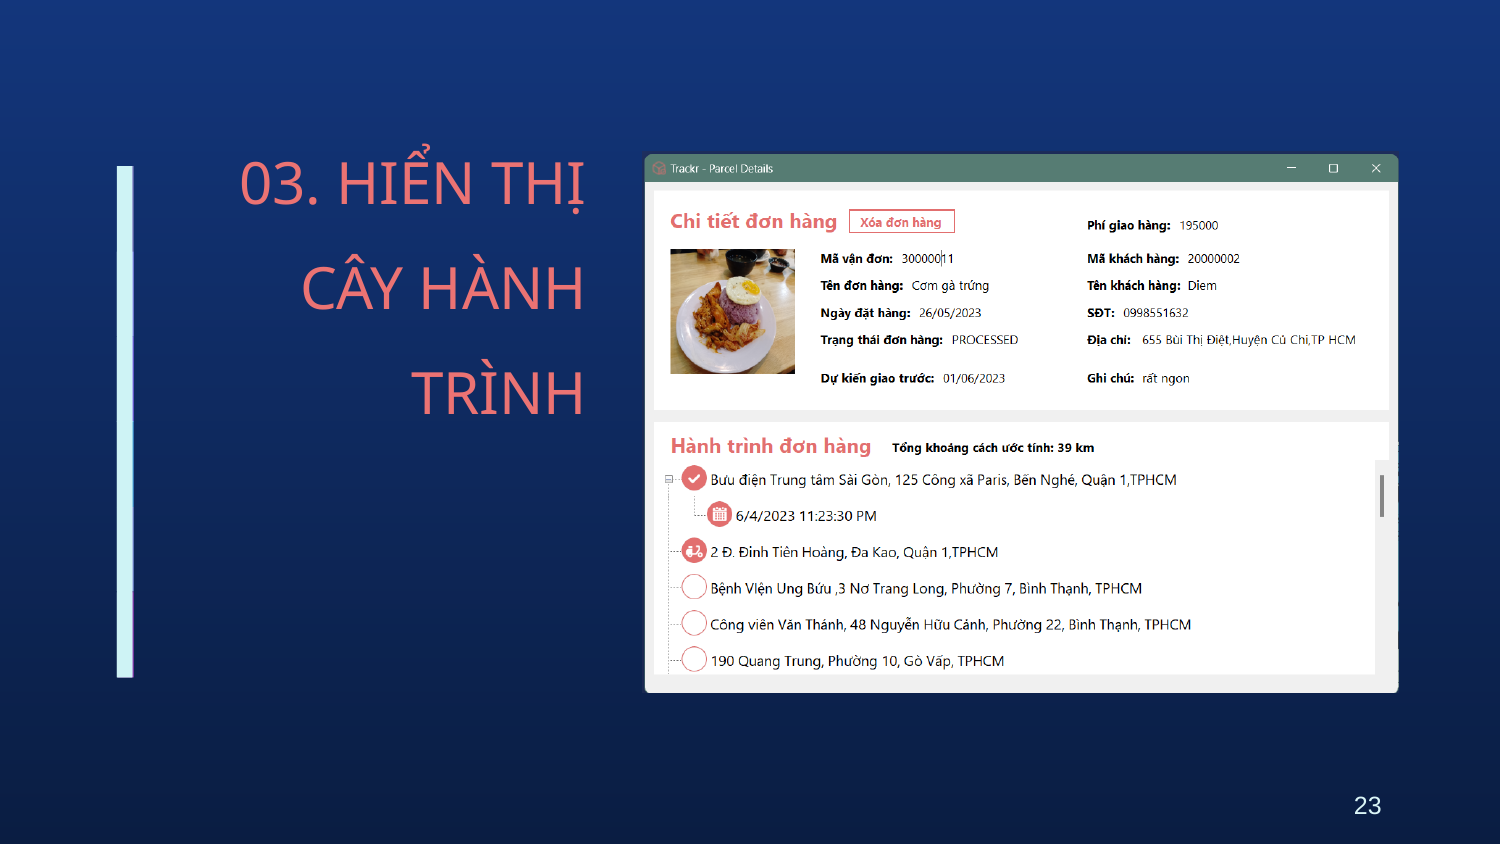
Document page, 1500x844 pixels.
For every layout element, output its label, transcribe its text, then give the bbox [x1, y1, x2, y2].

slide_number 23 [1059, 782, 1397, 828]
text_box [116, 165, 133, 678]
picture [641, 150, 1399, 693]
title 03. HIỂN THỊ CÂY HÀNH TRÌNH [172, 277, 602, 442]
